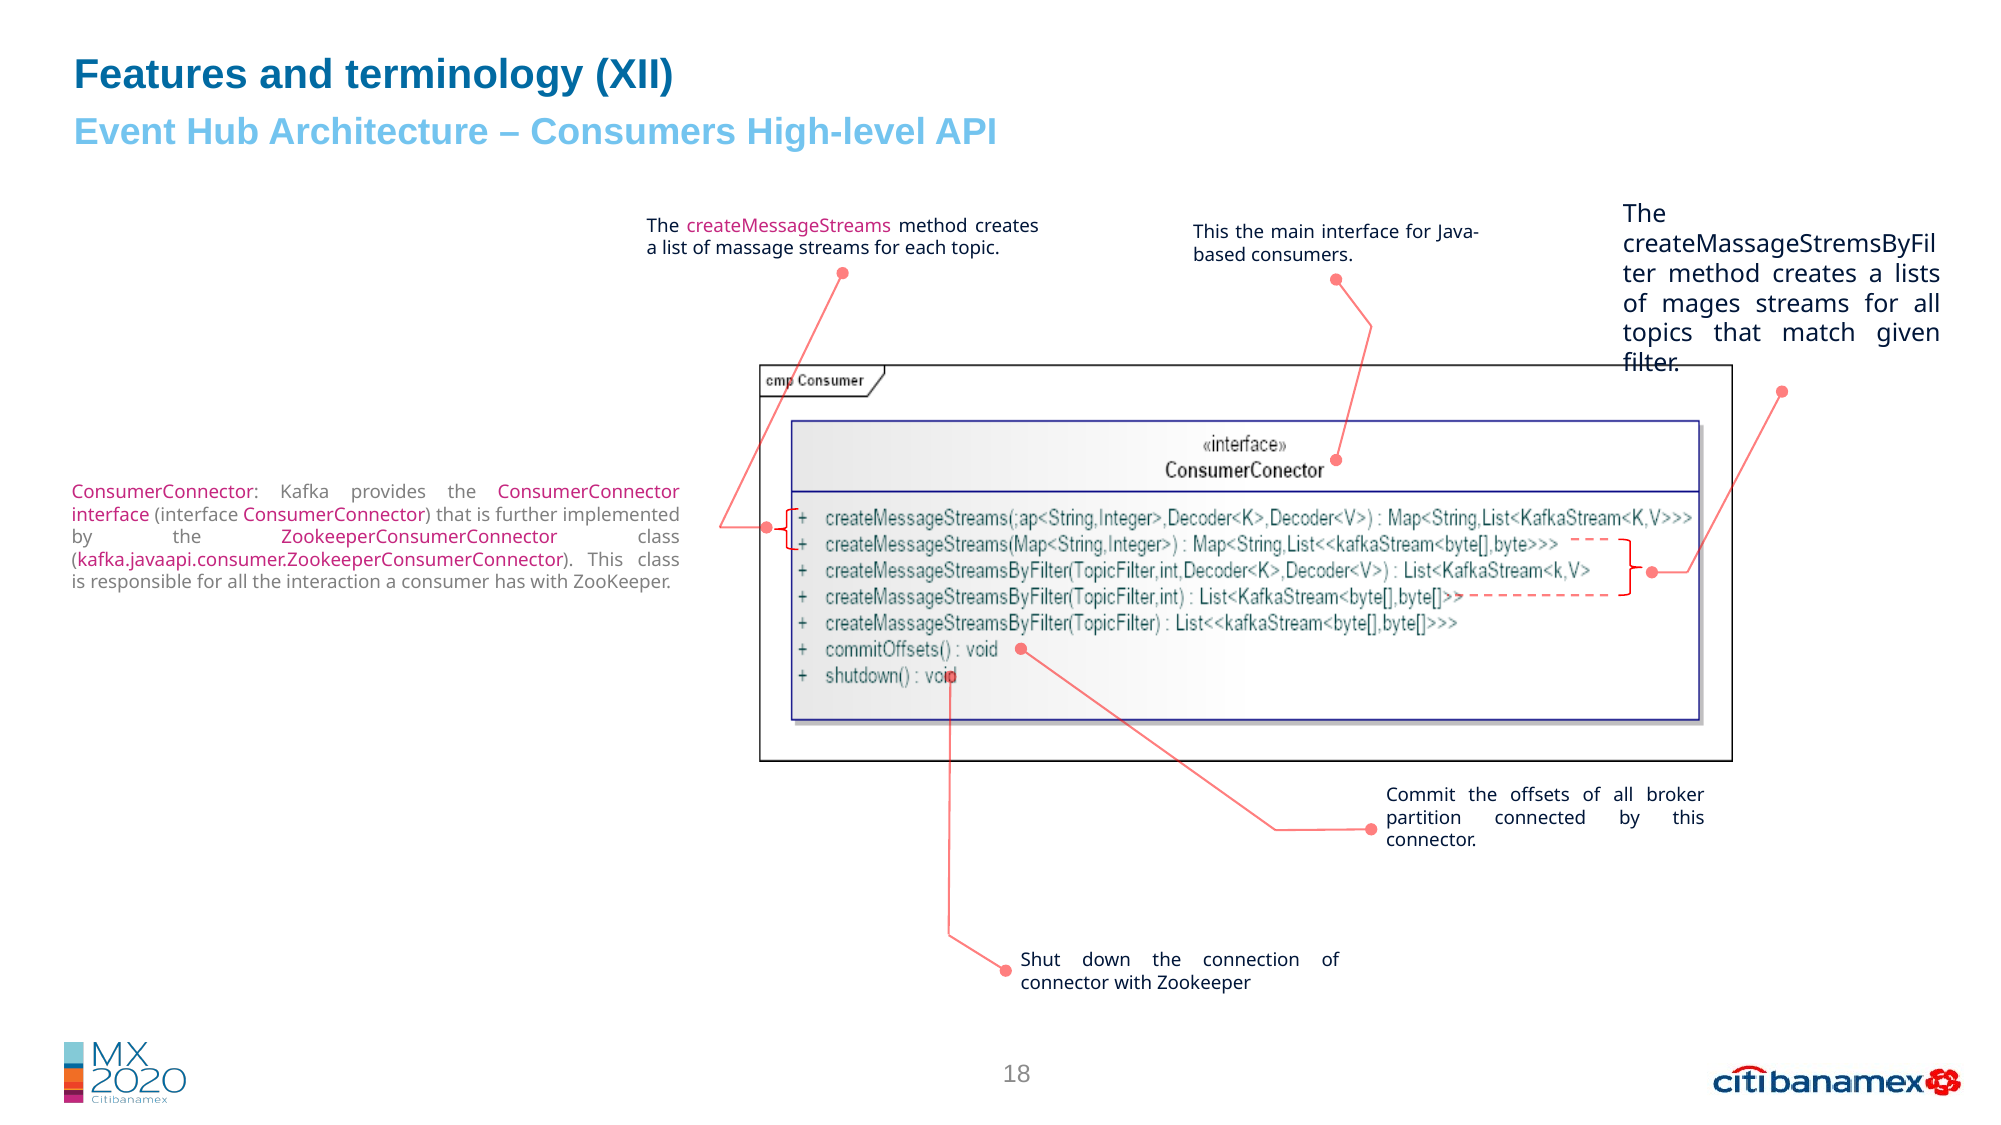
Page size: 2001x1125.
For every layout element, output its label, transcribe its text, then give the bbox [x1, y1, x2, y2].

text_box This the main interface for Java-based consumers. [1178, 204, 1494, 280]
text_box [1335, 280, 1372, 327]
text_box ConsumerConnector: Kafka provides the ConsumerConnector interface (interface ConsumerConnector) that is further implemented by the ZookeeperConsumerConnector class (kafka.javaapi.consumer.ZookeeperConsumerConnector). This class is responsible for all the interaction a consumer has with ZooKeeper. [56, 464, 695, 607]
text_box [1335, 333, 1372, 461]
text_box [948, 934, 1006, 972]
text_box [719, 273, 843, 528]
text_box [1687, 333, 1783, 573]
text_box Shut down the connection of connector with Zookeeper [1005, 933, 1354, 1008]
picture [131, 1042, 144, 1050]
text_box Features and terminology (XII) [66, 38, 1311, 100]
picture [97, 1042, 117, 1060]
picture [757, 362, 1733, 762]
picture [1707, 1063, 1964, 1097]
text_box Event Hub Architecture – Consumers High-level API [66, 100, 1506, 160]
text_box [1020, 648, 1276, 831]
picture [64, 1042, 186, 1103]
text_box Commit the offsets of all broker partition connected by this connector. [1371, 769, 1719, 866]
text_box The createMassageStremsByFilter method creates a lists of mages streams for all topics that match given filter. [1608, 182, 1956, 392]
text_box The createMessageStreams method creates a list of massage streams for each topic. [631, 198, 1054, 274]
